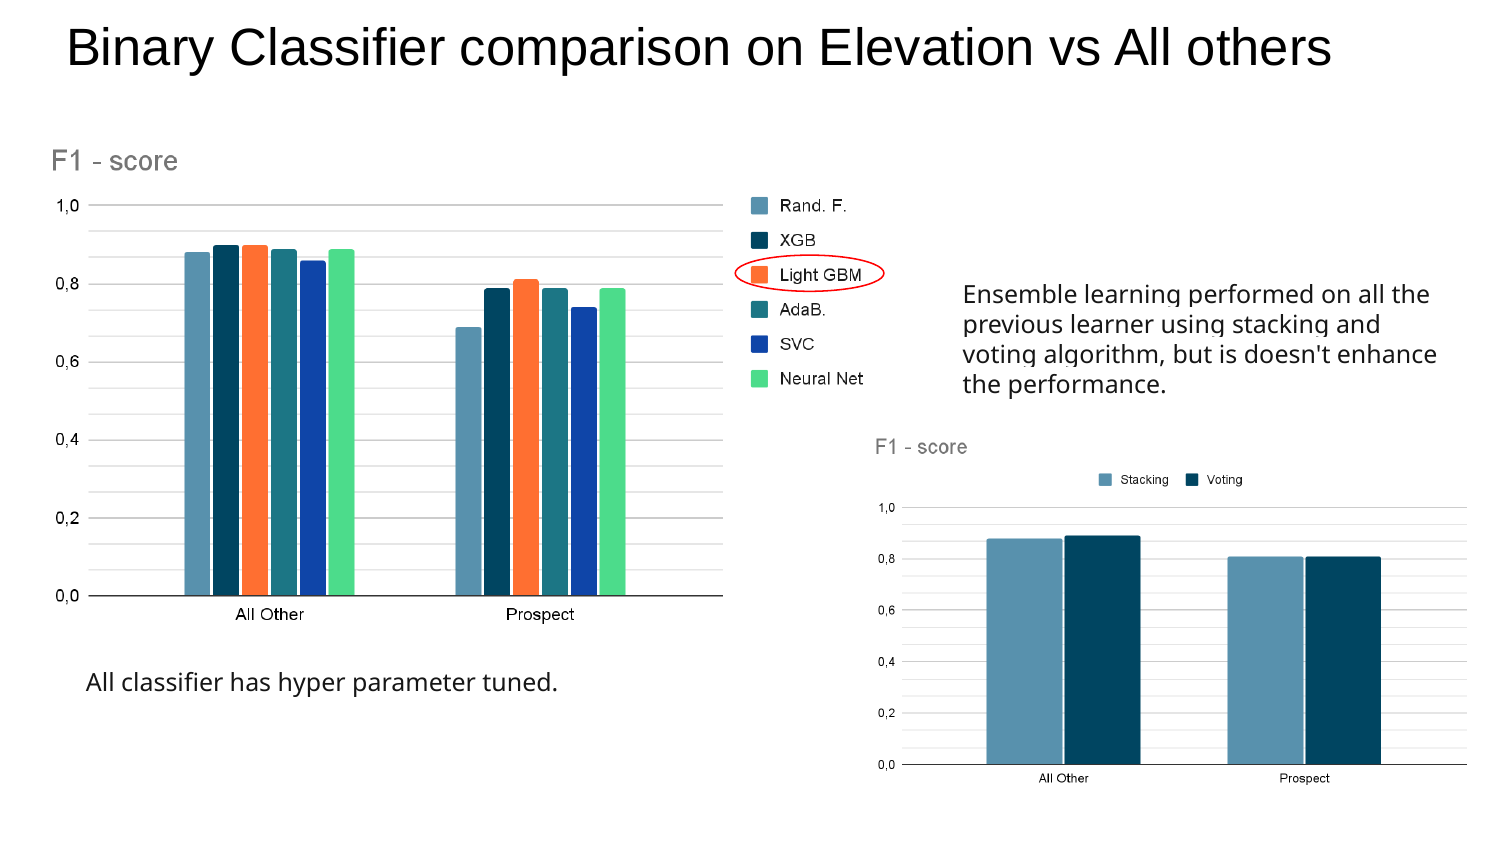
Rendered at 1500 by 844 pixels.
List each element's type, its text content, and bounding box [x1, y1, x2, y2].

title Binary Classifier comparison on Elevation vs All others [51, 0, 1449, 92]
text_box Ensemble learning performed on all the previous learner using stacking and voting algorithm, but is doesn't enhance the performance. [947, 263, 1476, 413]
text_box All classifier has hyper parameter tuned. [70, 660, 599, 711]
picture [24, 116, 1487, 806]
